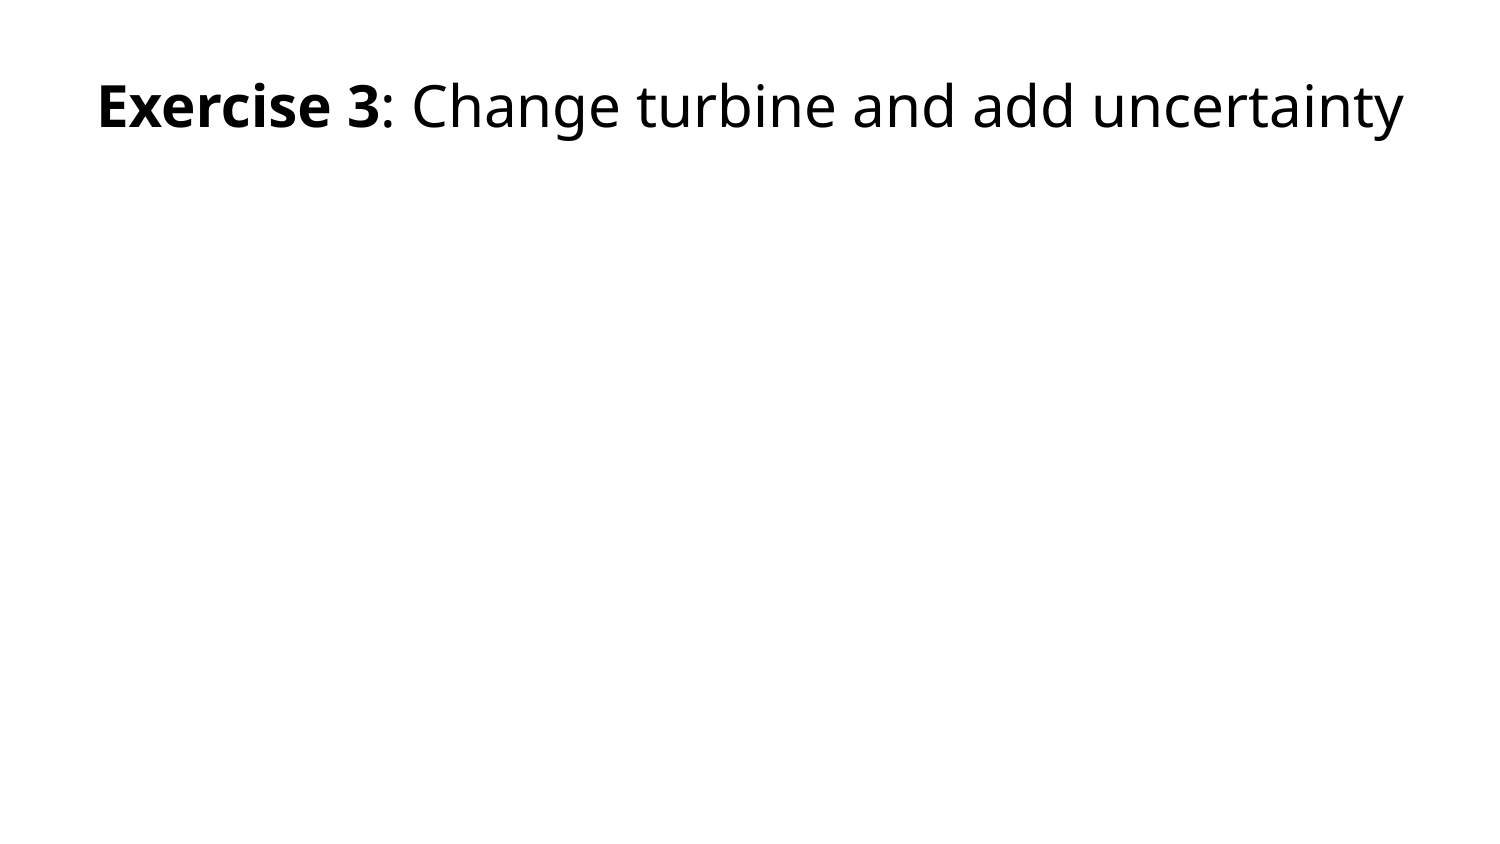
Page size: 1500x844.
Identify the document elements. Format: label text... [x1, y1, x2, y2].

title Exercise 3: Change turbine and add uncertainty [75, 33, 1425, 175]
